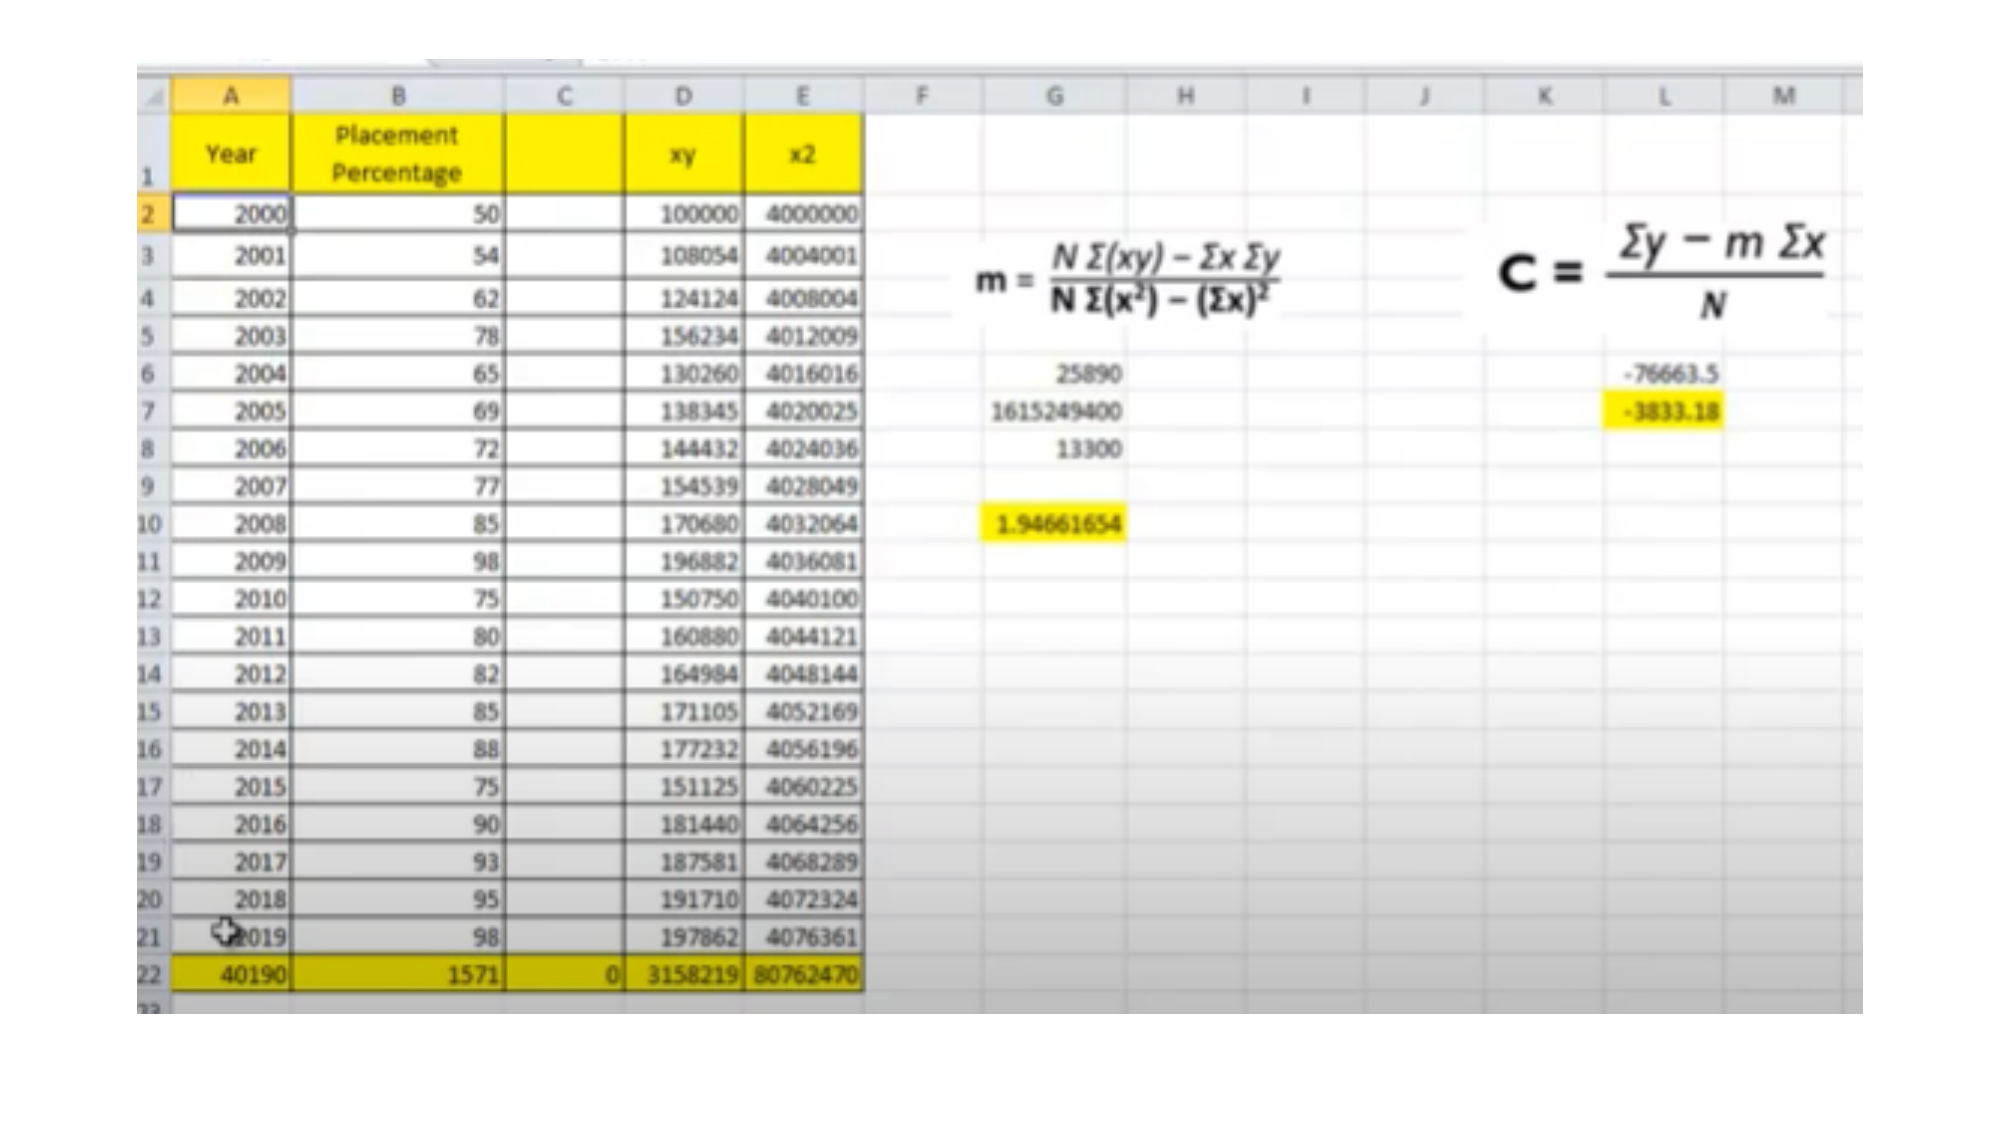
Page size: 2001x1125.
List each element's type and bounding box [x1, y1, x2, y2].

picture [137, 59, 1863, 1014]
